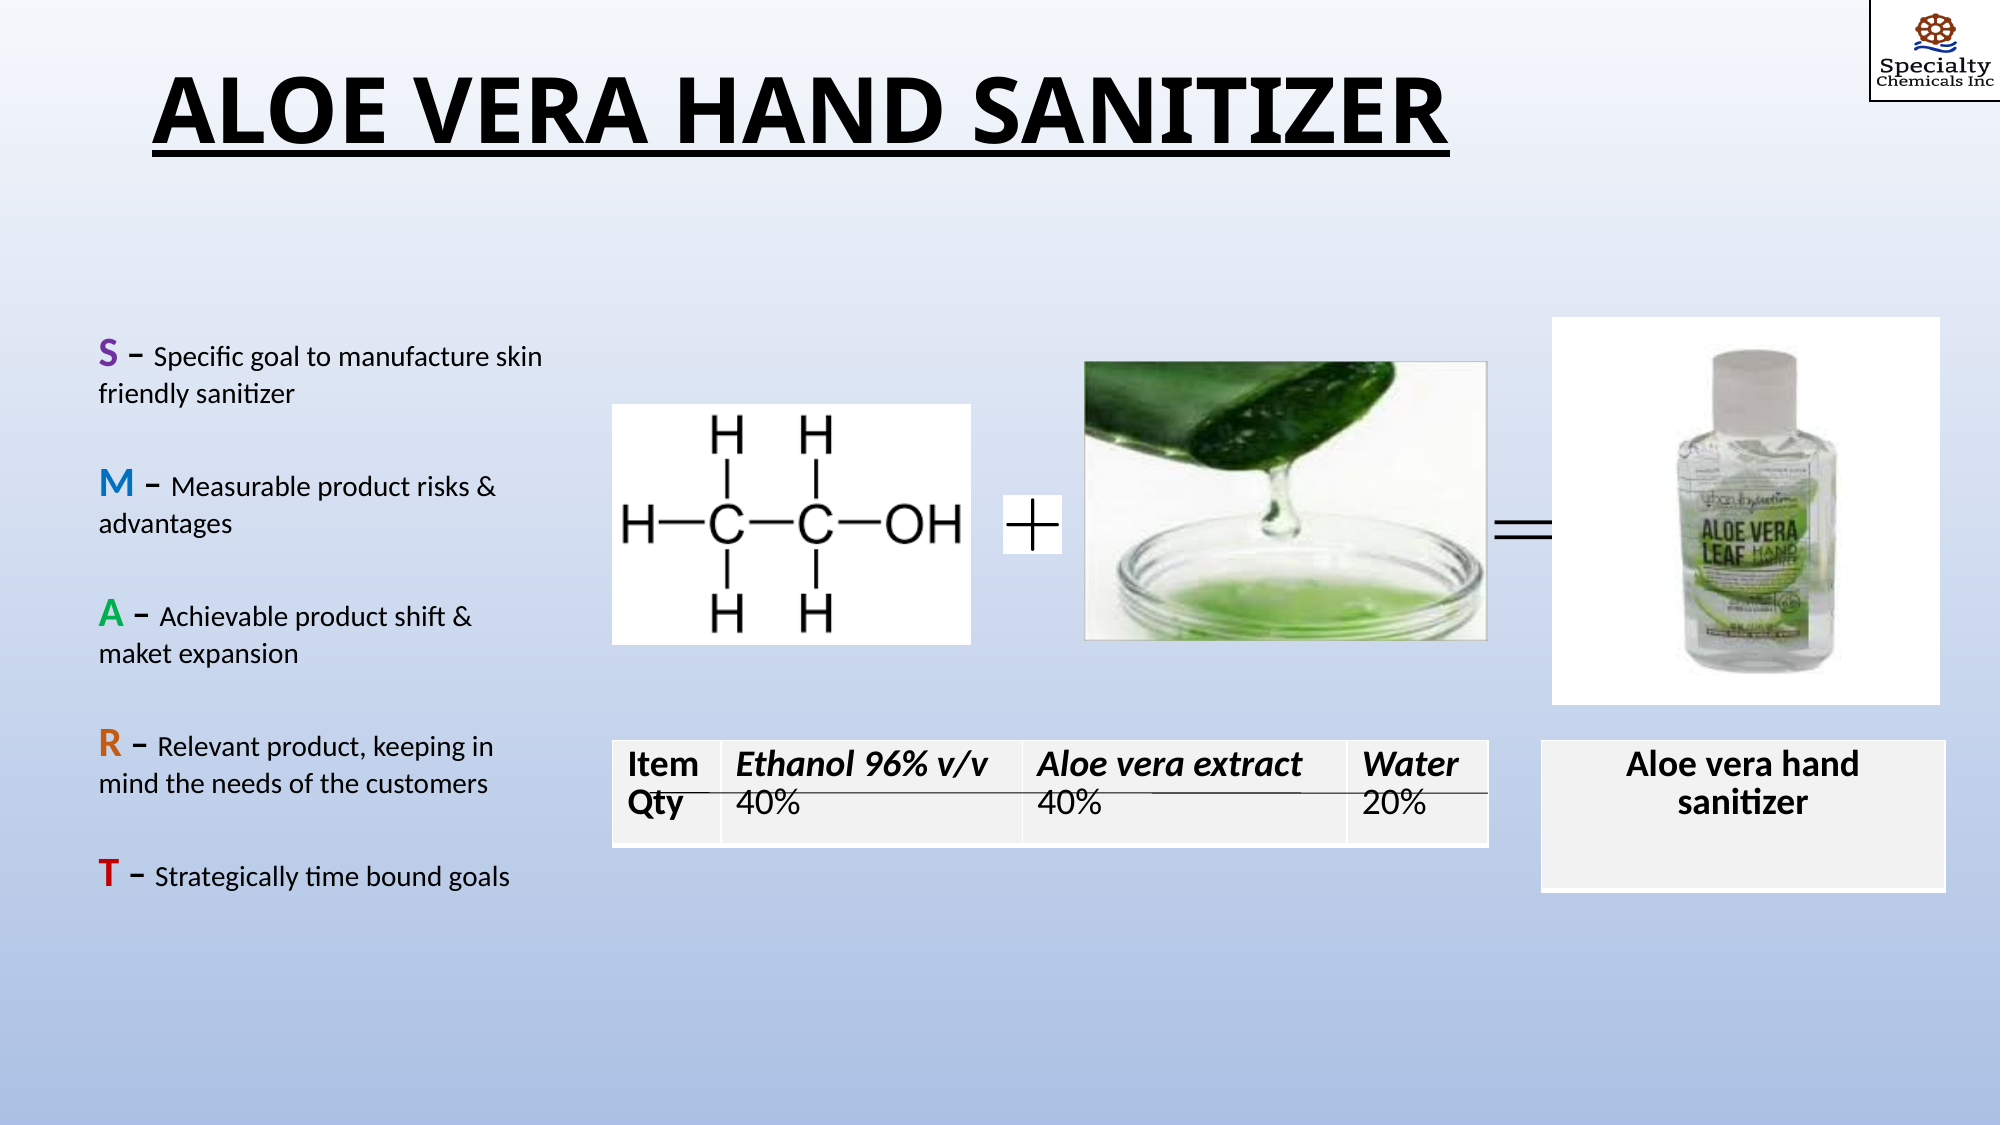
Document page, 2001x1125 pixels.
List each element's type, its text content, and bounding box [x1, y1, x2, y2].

table_header Ethanol 96% v/v 40% [722, 794, 1022, 843]
table_header Item Qty [613, 741, 720, 843]
table_header Water 20% [1348, 741, 1487, 792]
table_header Water 20% [1348, 794, 1487, 843]
picture [1003, 495, 1063, 554]
picture [612, 404, 971, 645]
table_header Aloe vera extract 40% [1023, 741, 1346, 792]
picture [1870, 0, 2000, 100]
picture [1084, 317, 1940, 705]
table_header Aloe vera extract 40% [1023, 794, 1346, 843]
title ALOE VERA HAND SANITIZER [137, 59, 1863, 278]
table_header Ethanol 96% v/v 40% [722, 741, 1022, 792]
text_box S – Specific goal to manufacture skin friendly sanitizer M – Measurable product risks & advantages A – Achievable product shift & maket expansion R – Relevant product, keeping in mind the needs of the customers T – Strategically time bound goals [83, 317, 559, 948]
table_header Aloe vera hand sanitizer [1542, 741, 1944, 888]
